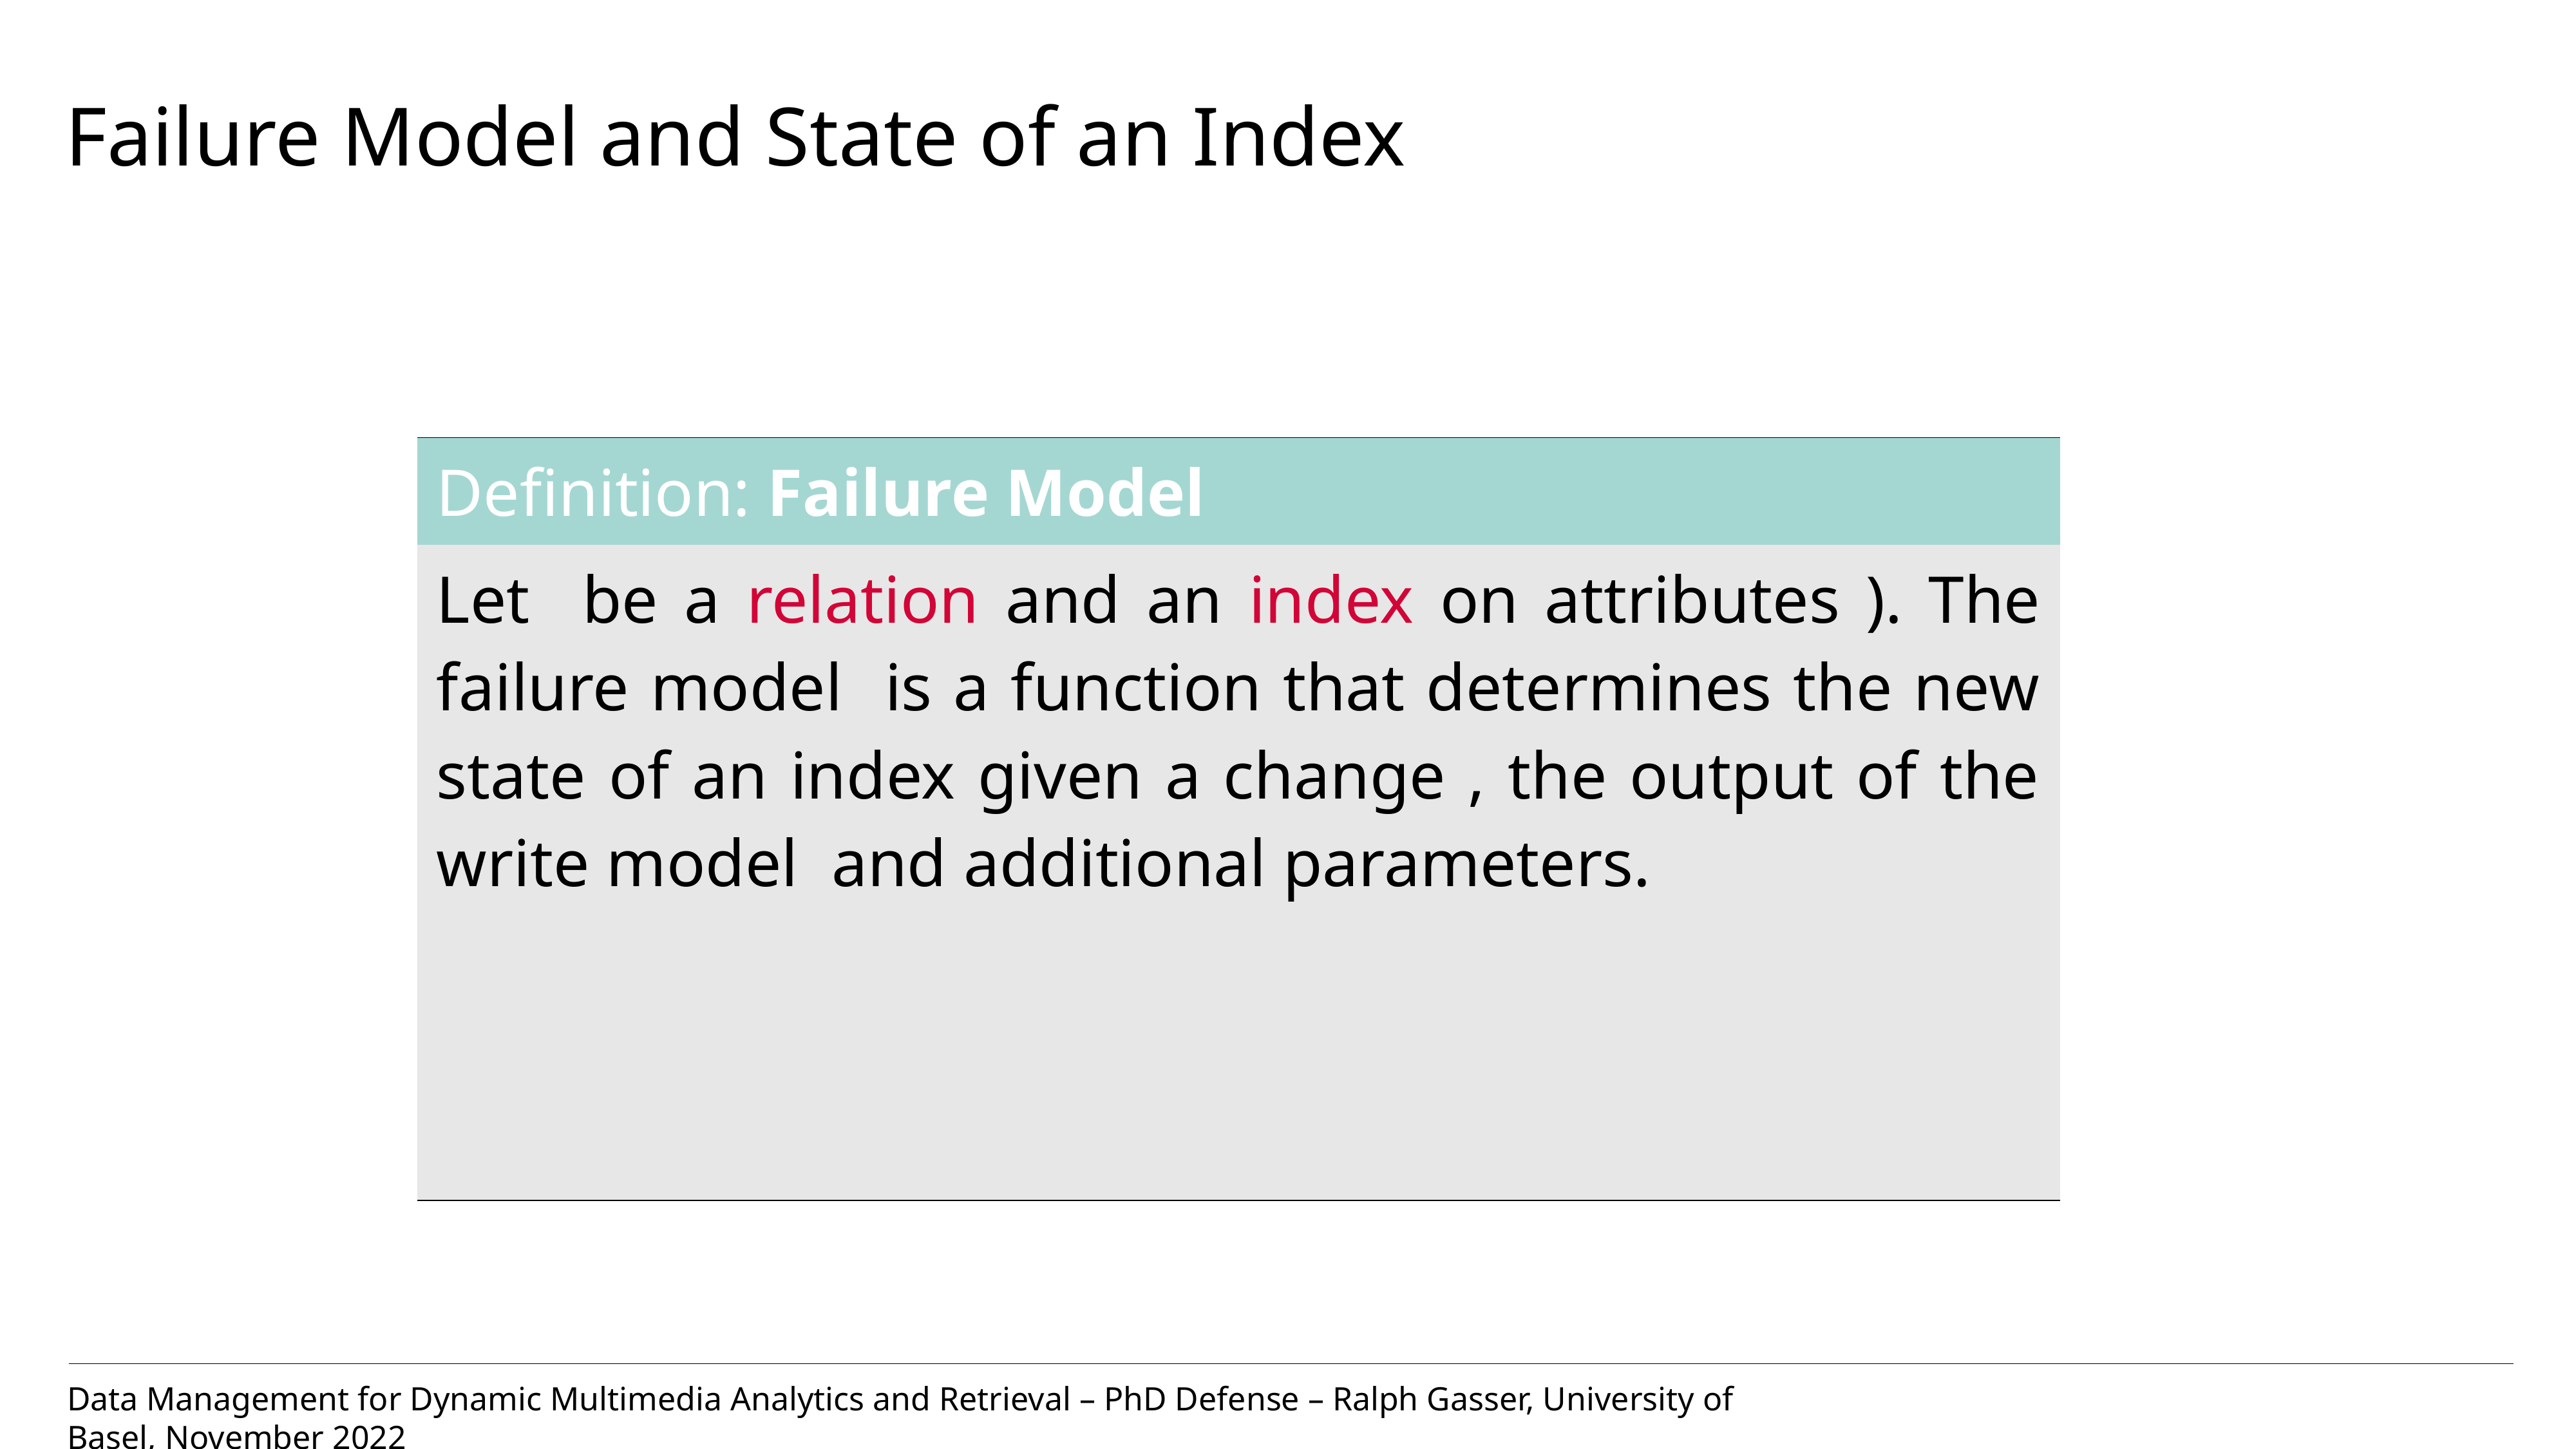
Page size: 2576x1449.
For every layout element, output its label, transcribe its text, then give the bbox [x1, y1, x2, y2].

title Failure Model and State of an Index [65, 85, 2511, 322]
